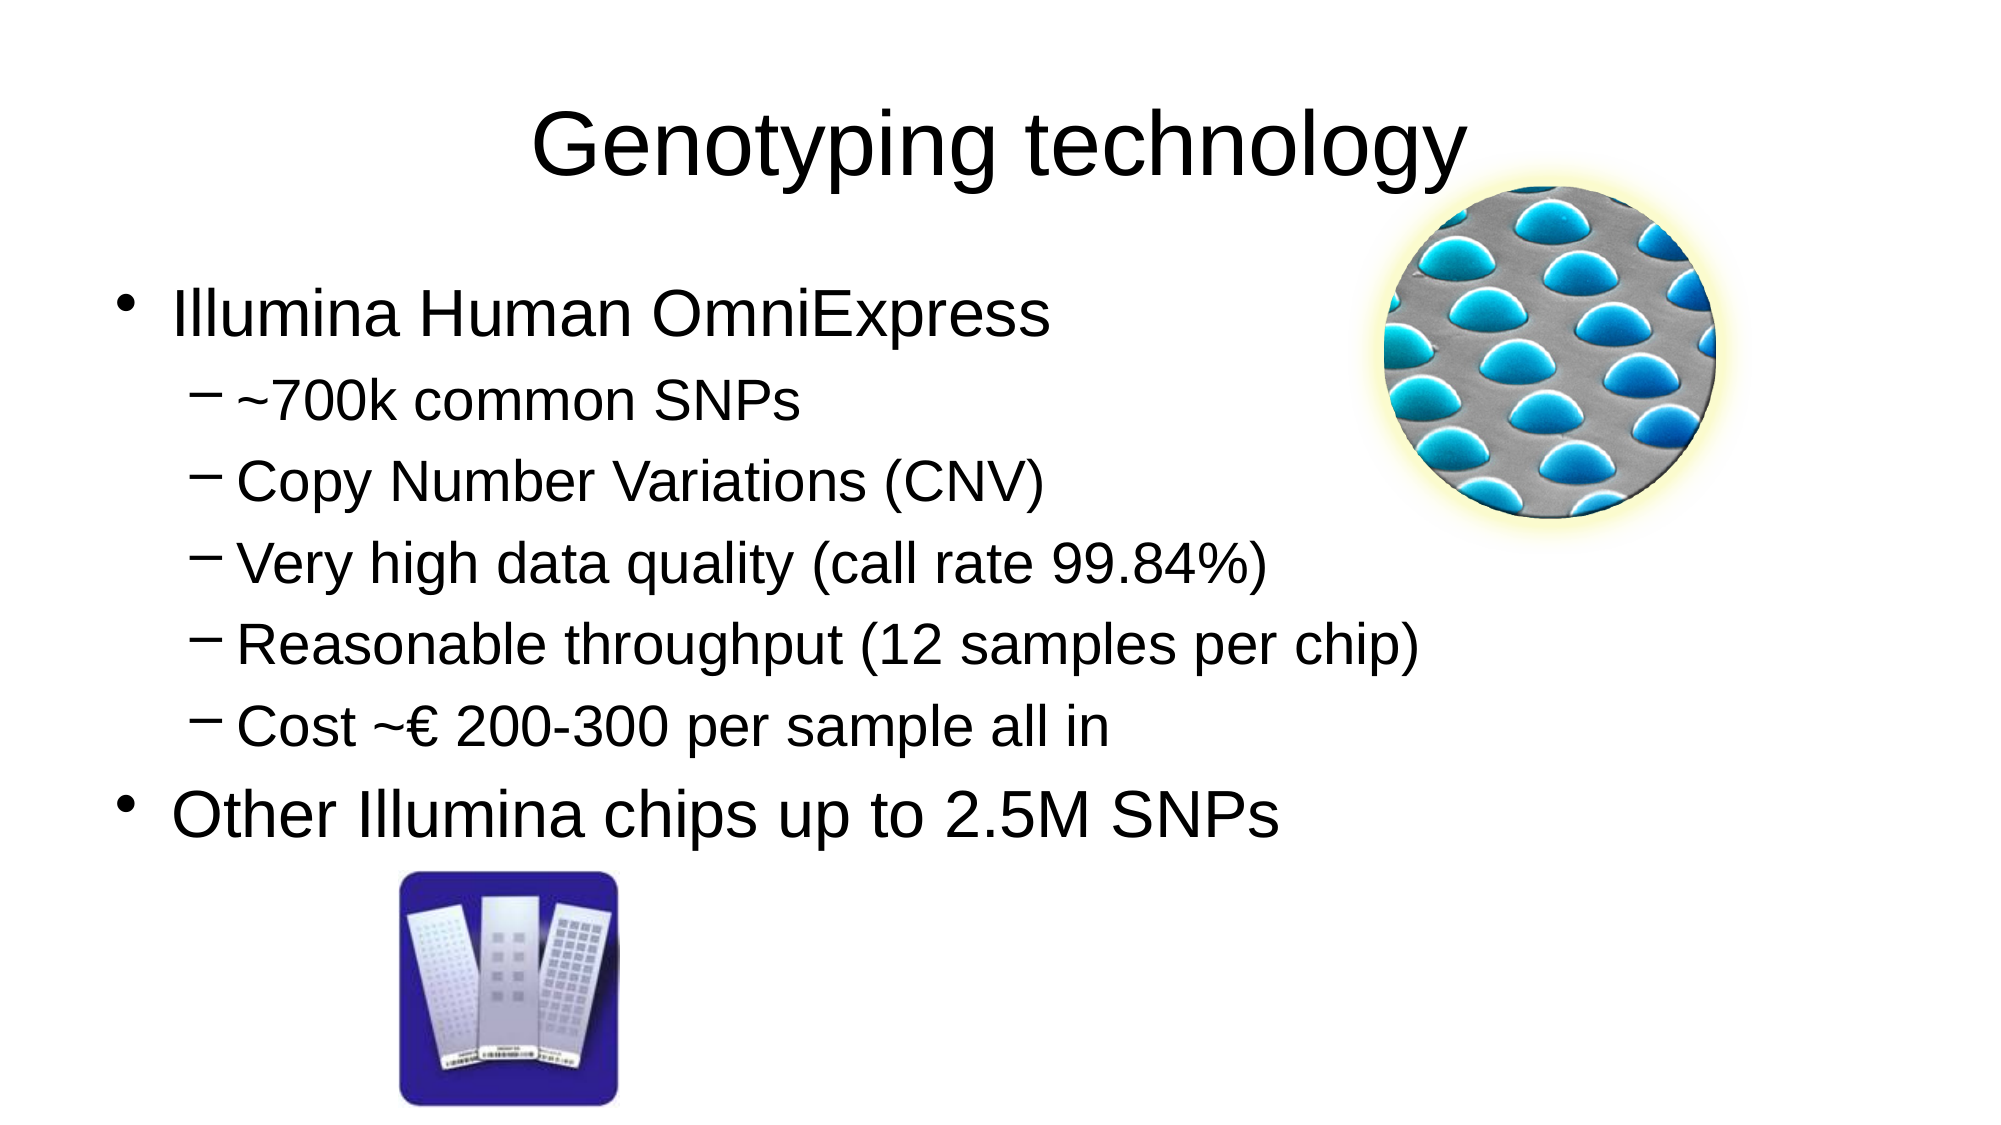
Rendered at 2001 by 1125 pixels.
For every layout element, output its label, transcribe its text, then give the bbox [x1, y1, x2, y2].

title Genotyping technology [99, 45, 1900, 233]
list Illumina Human OmniExpress ~700k common SNPs Copy Number Variations (CNV) Very high data quality (call rate 99.84%) Reasonable throughput (12 samples per chip) Cost ~€ 200-300 per sample all in Other Illumina chips up to 2.5M SNPs [99, 262, 1900, 1005]
picture [398, 870, 620, 1109]
picture [1335, 142, 1760, 567]
